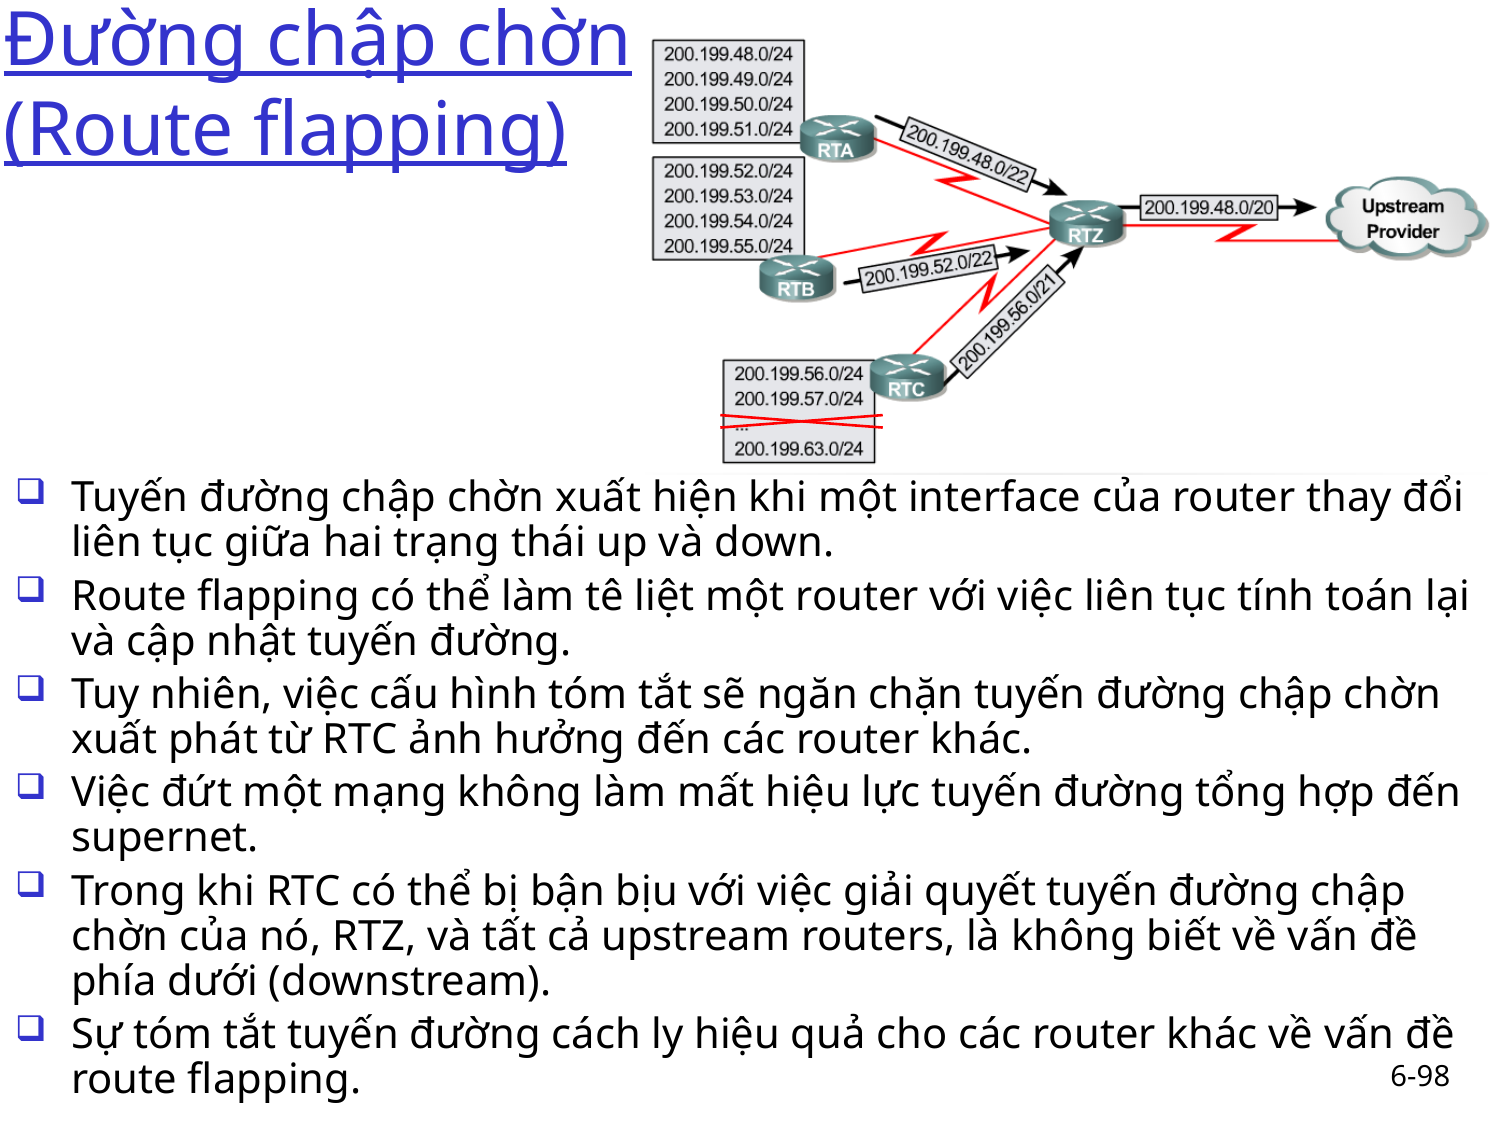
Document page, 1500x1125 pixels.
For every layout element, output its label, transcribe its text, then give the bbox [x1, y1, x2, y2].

title Đường chập chờn (Route flapping) [0, 0, 1489, 174]
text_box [645, 29, 1500, 475]
list Tuyến đường chập chờn xuất hiện khi một interface của router thay đổi liên tục giữa hai trạng thái up và down. Route flapping có thể làm tê liệt một router với việc liên tục tính toán lại và cập nhật tuyến đường. Tuy nhiên, việc cấu hình tóm tắt sẽ ngăn chặn tuyến đường chập chờn xuất phát từ RTC ảnh hưởng đến các router khác. Việc đứt một mạng không làm mất hiệu lực tuyến đường tổng hợp đến supernet. Trong khi RTC có thể bị bận bịu với việc giải quyết tuyến đường chập chờn của nó, RTZ, và tất cả upstream routers, là không biết về vấn đề phía dưới (downstream). Sự tóm tắt tuyến đường cách ly hiệu quả cho các router khác về vấn đề route flapping. [0, 468, 1500, 1125]
